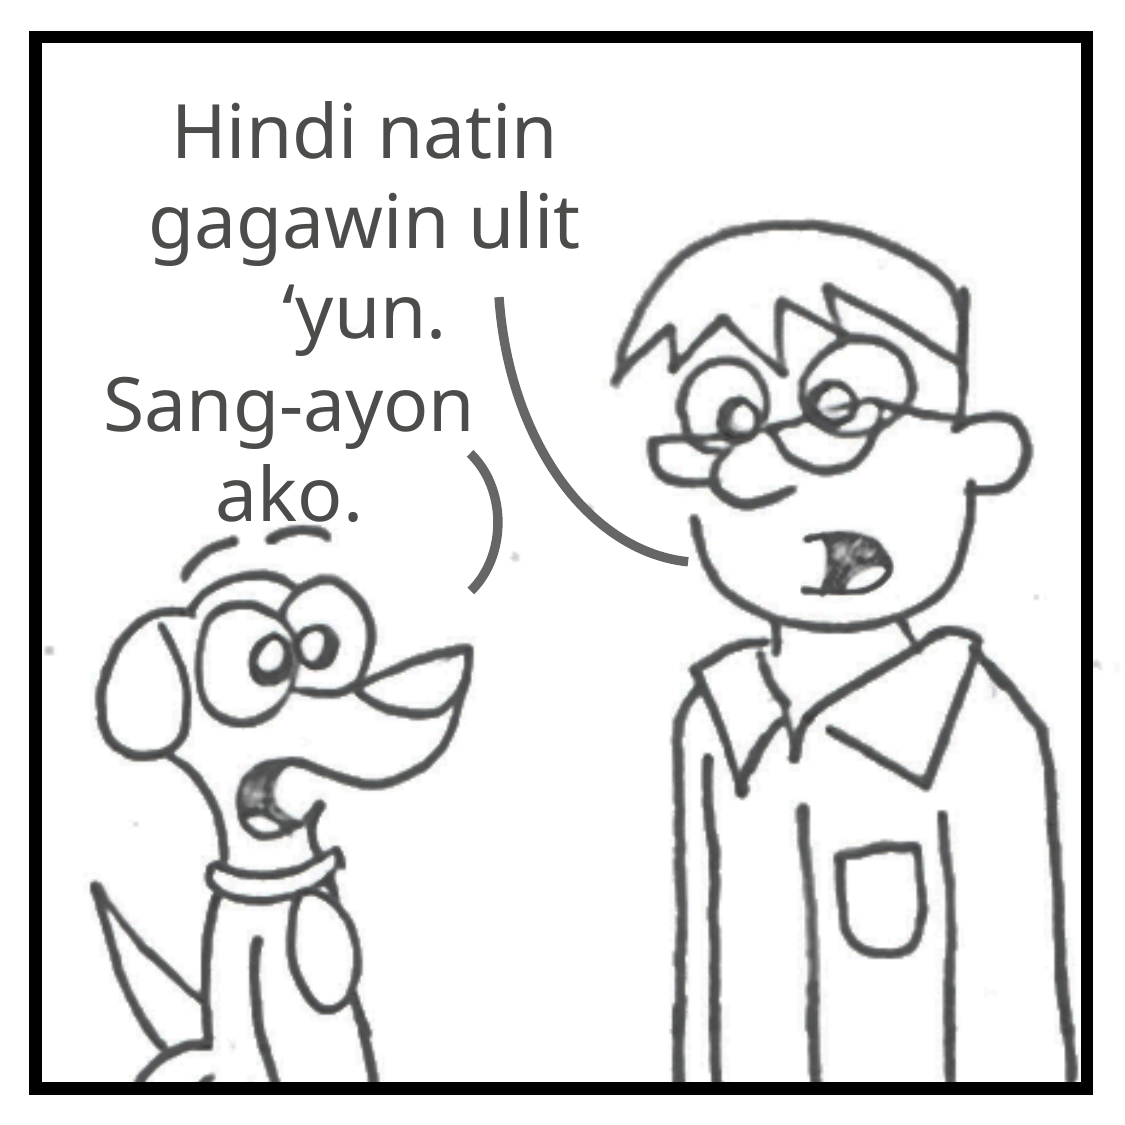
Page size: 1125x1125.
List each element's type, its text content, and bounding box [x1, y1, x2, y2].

text_box [498, 285, 584, 509]
text_box [34, 36, 1088, 1089]
picture [35, 300, 557, 1089]
text_box Hindi natin gagawin ulit ‘yun. [48, 75, 681, 300]
picture [584, 206, 1125, 1089]
